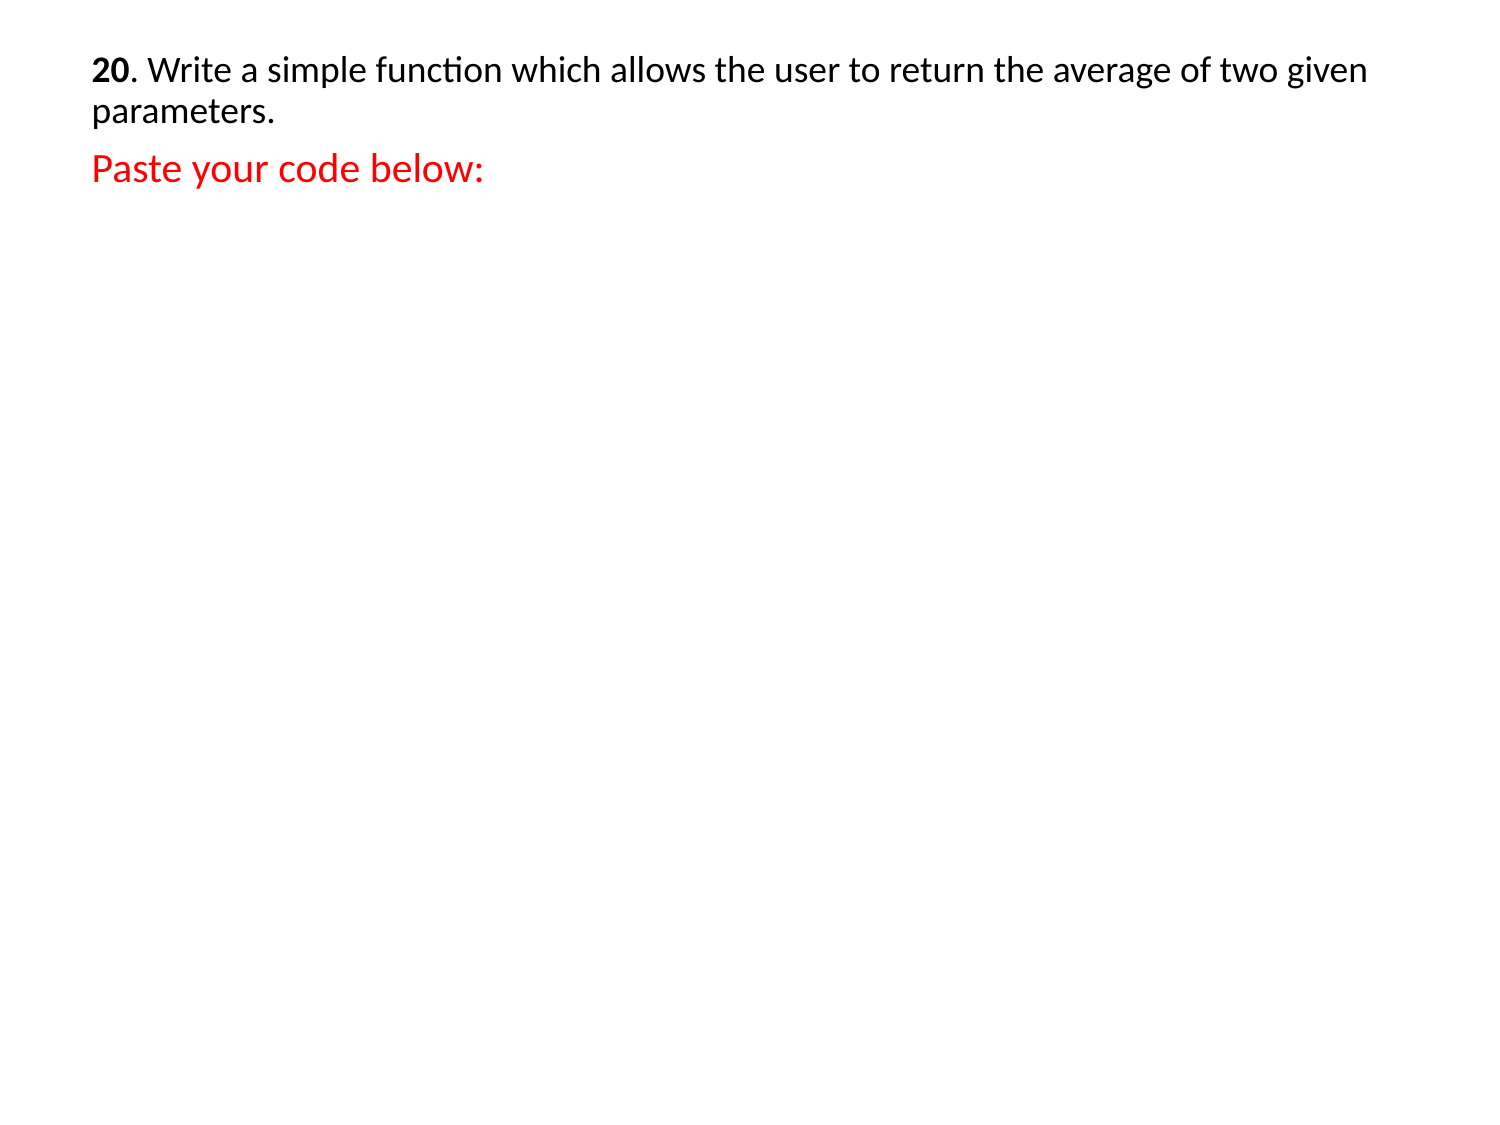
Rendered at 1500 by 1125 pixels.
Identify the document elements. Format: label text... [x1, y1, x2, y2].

list 20. Write a simple function which allows the user to return the average of two given parameters. Paste your code below: [76, 42, 1427, 786]
